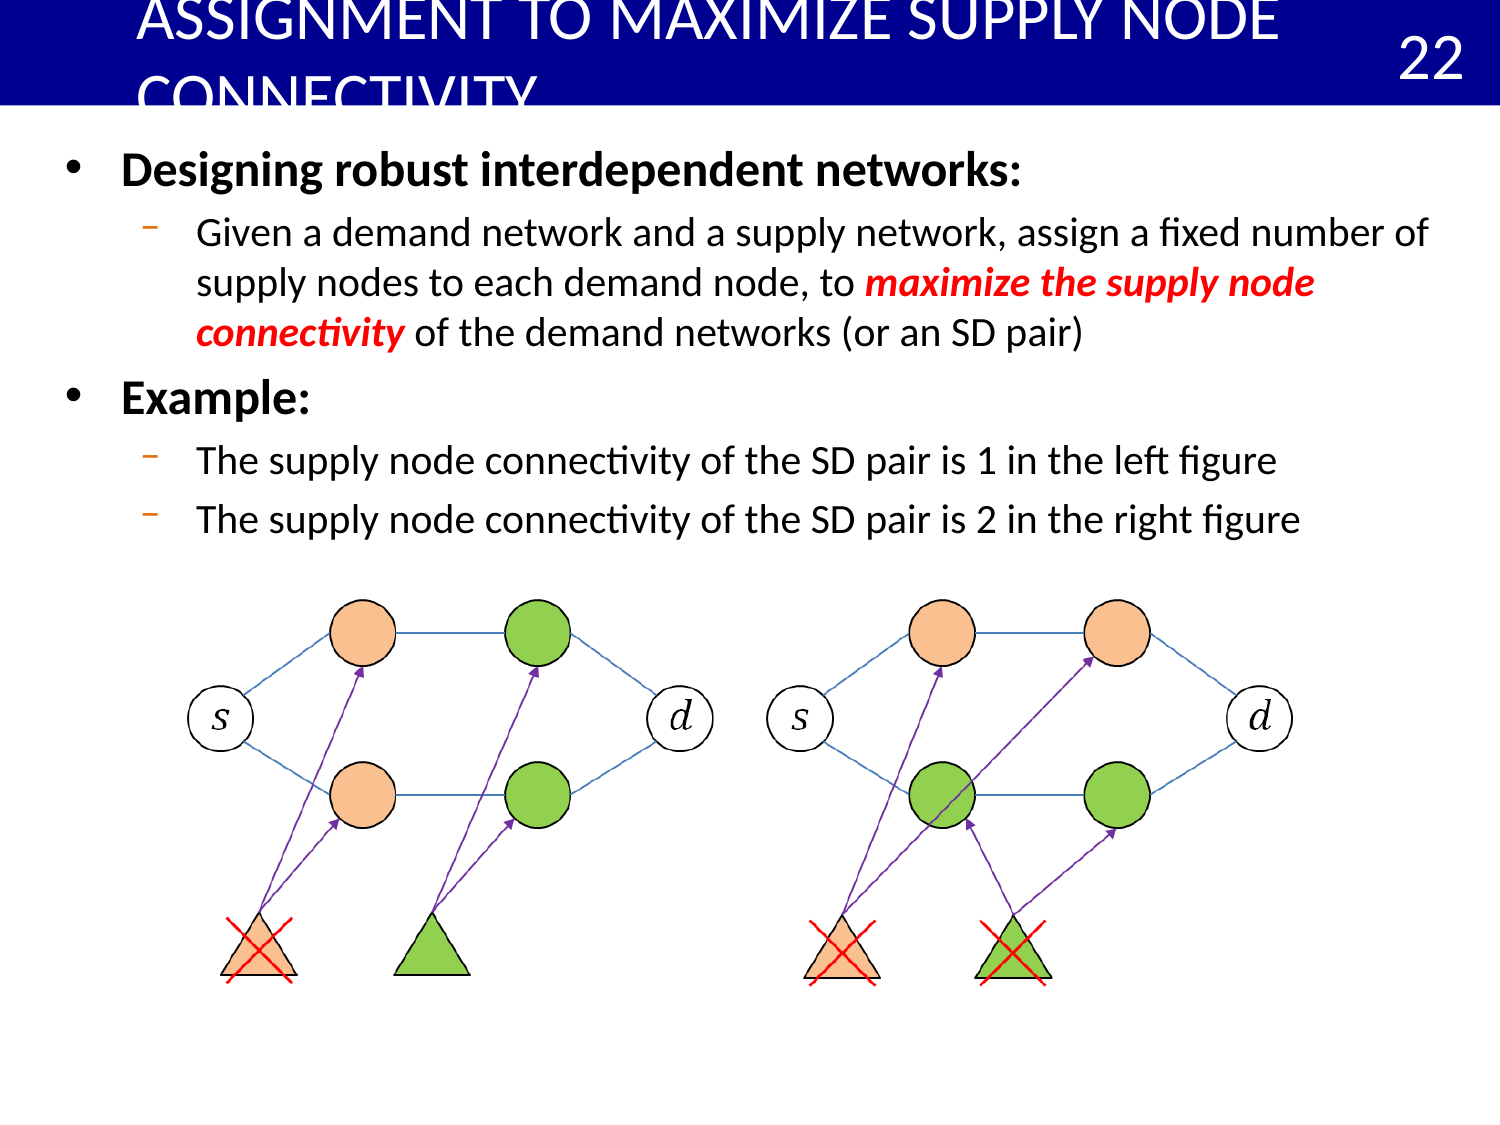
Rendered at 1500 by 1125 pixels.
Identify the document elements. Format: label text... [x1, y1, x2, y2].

picture [159, 585, 1330, 1036]
title Assignment to maximize supply node connectivity [41, 9, 1377, 97]
list Designing robust interdependent networks: Given a demand network and a supply network, assign a fixed number of supply nodes to each demand node, to maximize the supply node connectivity of the demand networks (or an SD pair) Example: The supply node connectivity of the SD pair is 1 in the left figure The supply node connectivity of the SD pair is 2 in the right figure [50, 128, 1447, 1025]
slide_number 22 [1246, 28, 1480, 79]
